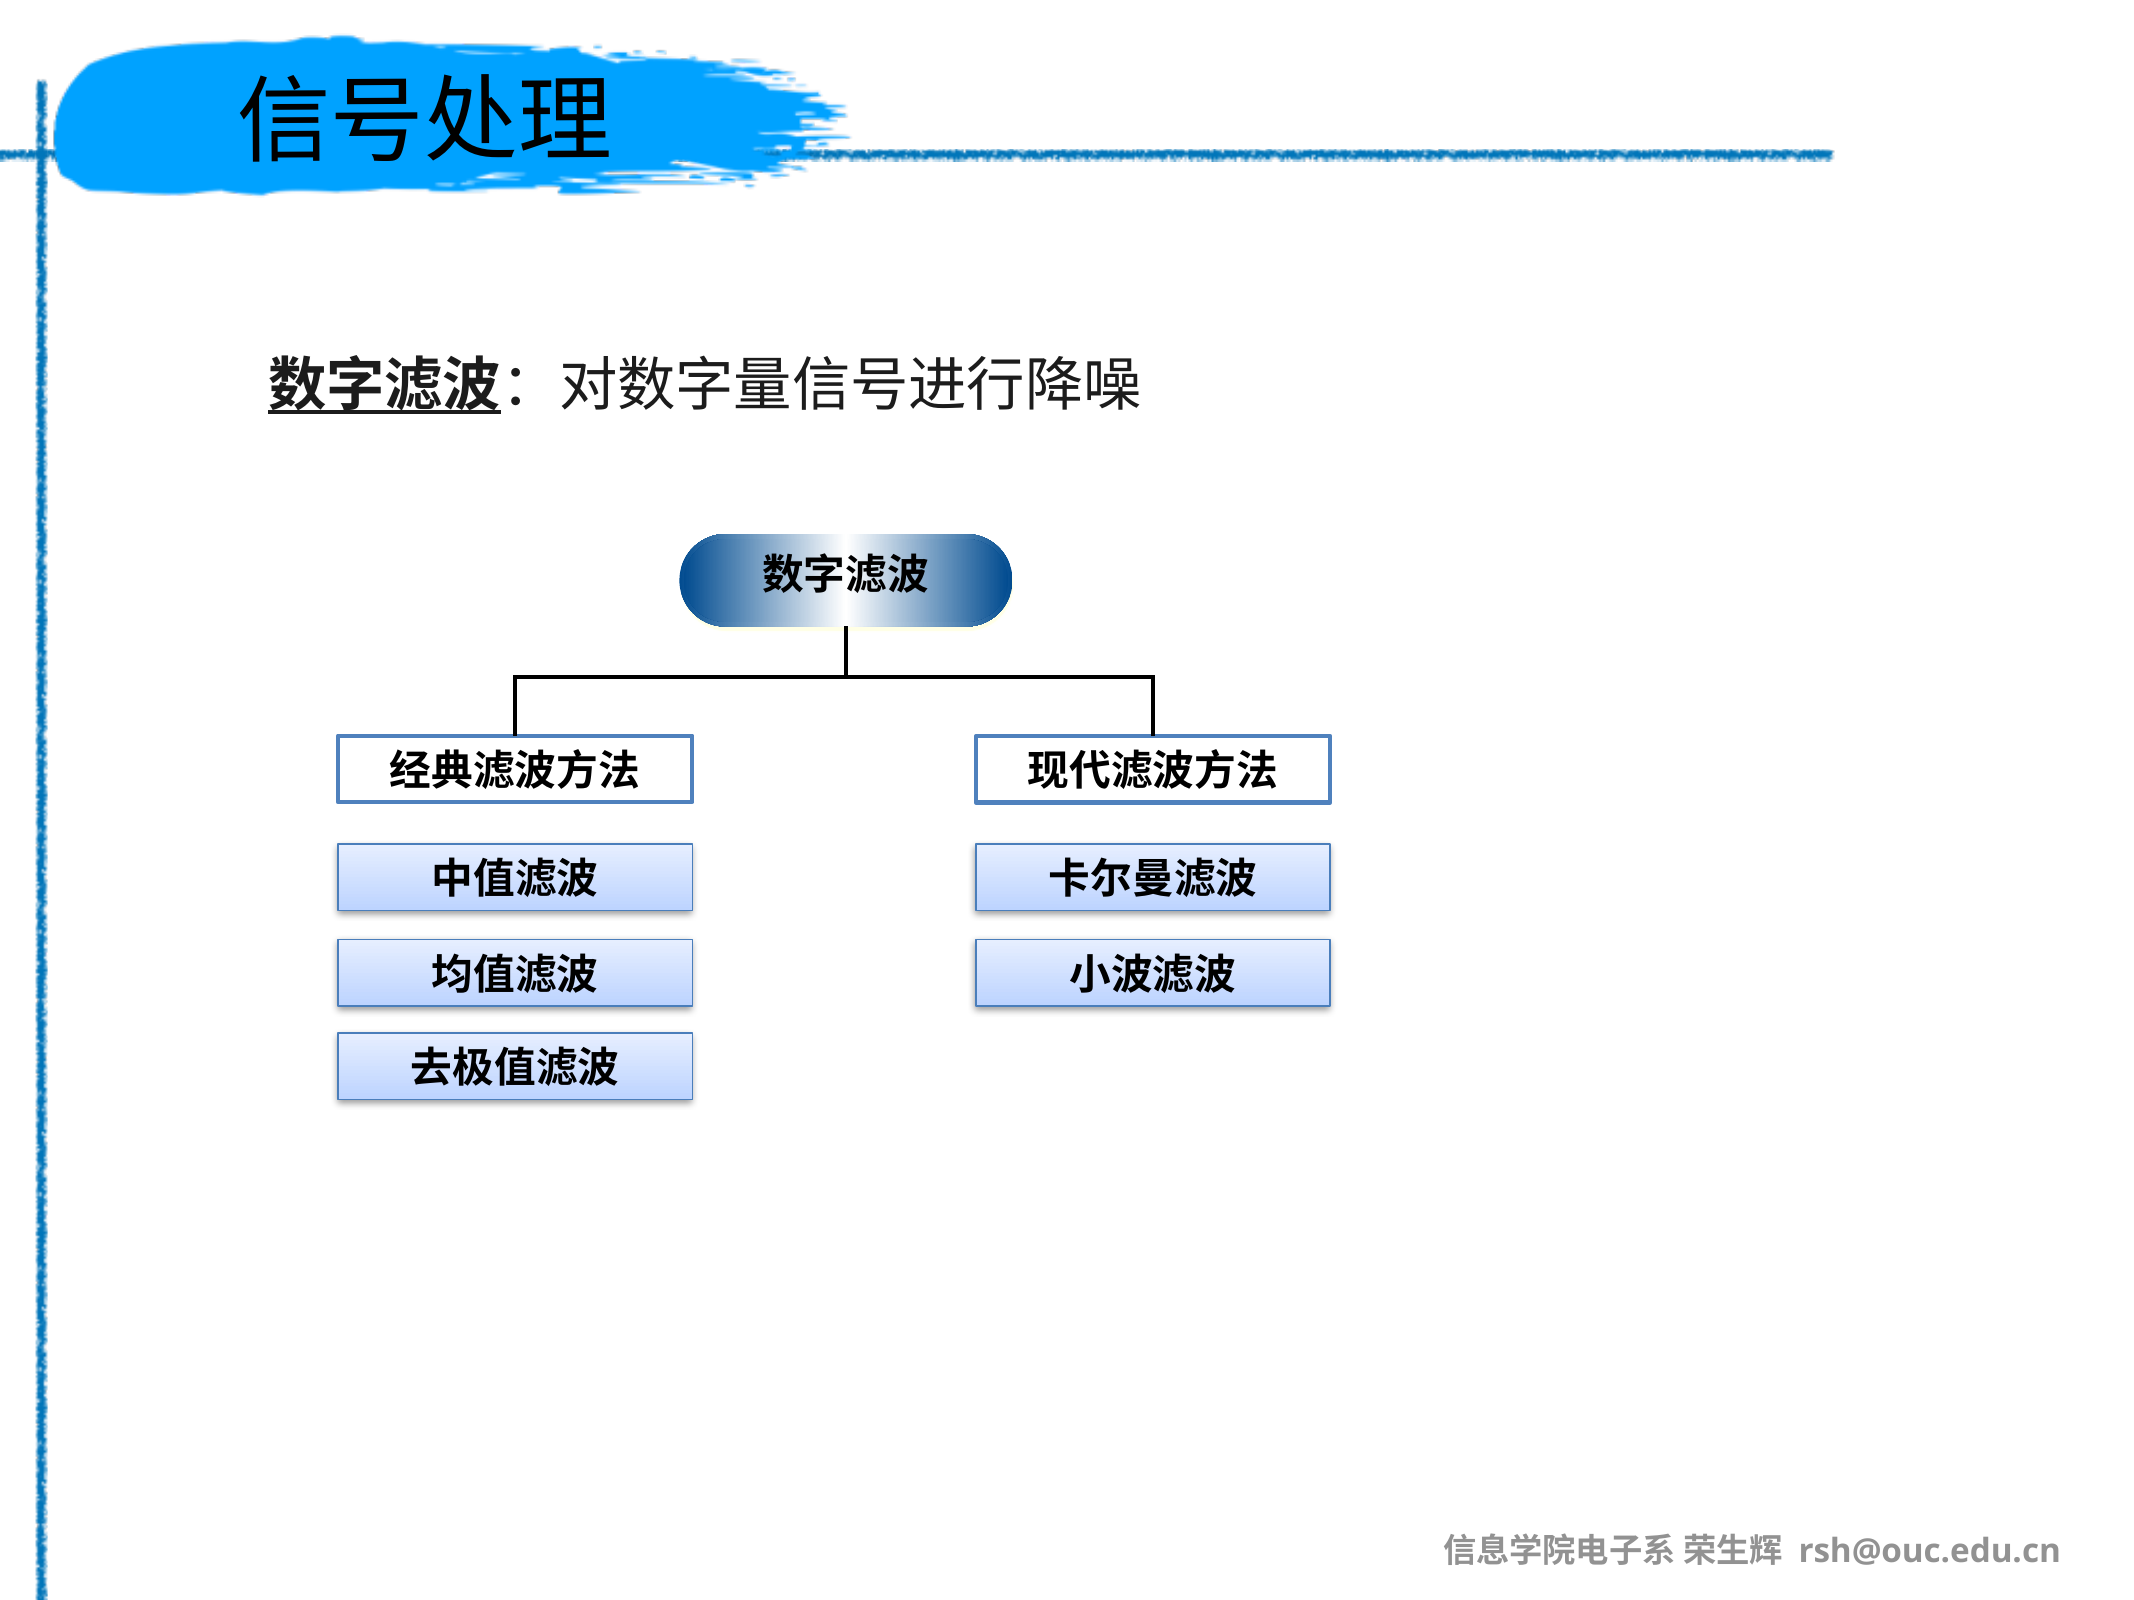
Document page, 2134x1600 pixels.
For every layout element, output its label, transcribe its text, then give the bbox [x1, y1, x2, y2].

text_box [337, 839, 693, 916]
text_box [337, 1028, 693, 1105]
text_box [975, 731, 1331, 806]
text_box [337, 934, 693, 1011]
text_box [975, 934, 1331, 1011]
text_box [975, 839, 1331, 916]
title 信号处理 [58, 22, 791, 210]
text_box [515, 676, 846, 731]
picture [0, 32, 59, 1600]
text_box 数字滤波：对数字量信号进行降噪 [260, 327, 1432, 425]
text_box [337, 731, 693, 806]
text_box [679, 533, 1013, 627]
text_box [846, 676, 1154, 731]
picture [790, 32, 1841, 200]
